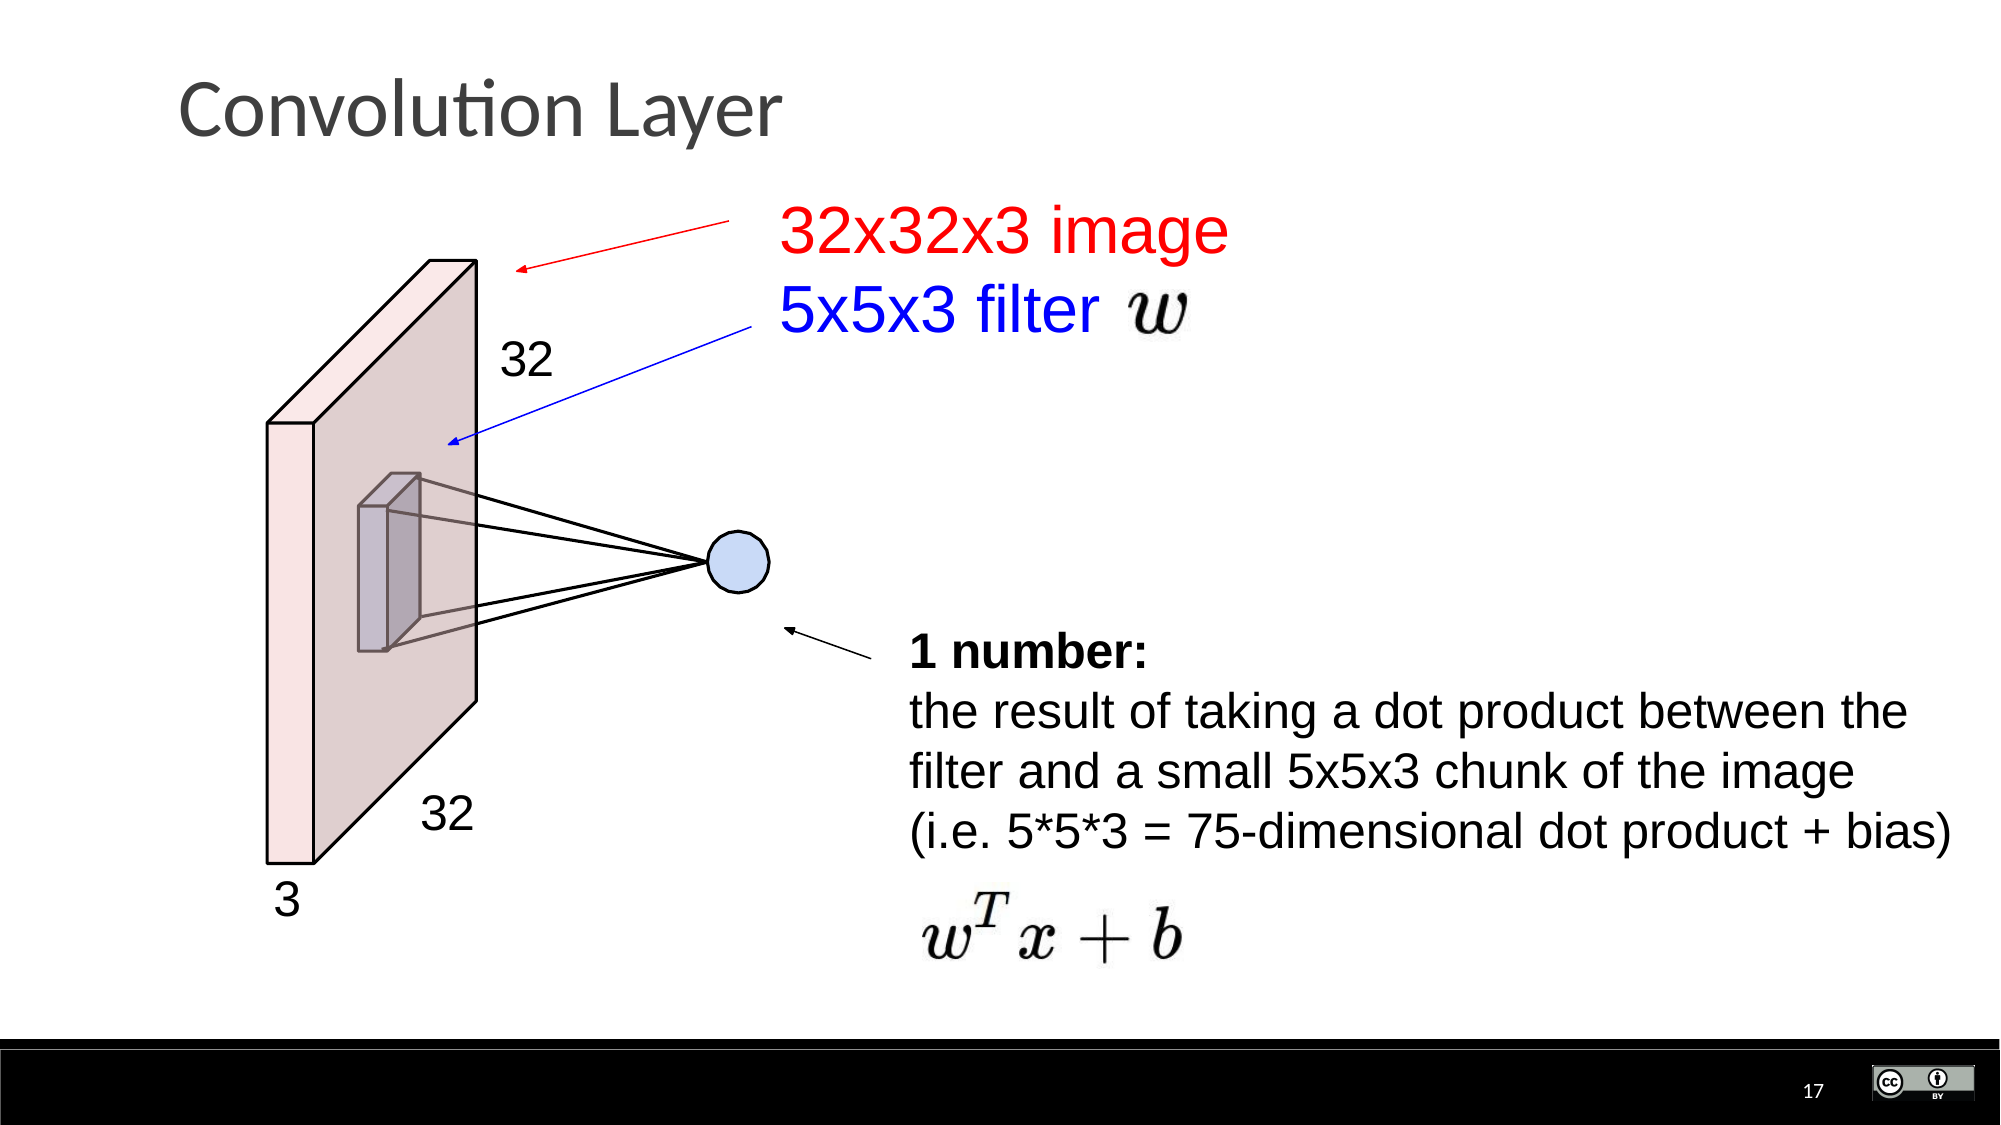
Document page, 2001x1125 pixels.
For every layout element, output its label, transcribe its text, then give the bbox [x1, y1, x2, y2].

picture [1128, 289, 1191, 342]
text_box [483, 470, 772, 654]
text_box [783, 626, 873, 661]
slide_number 17 [1624, 1059, 1840, 1120]
title Convolution Layer [175, 0, 1826, 153]
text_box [264, 258, 479, 867]
picture [1872, 1065, 1975, 1101]
text_box 32x32x3 image 5x5x3 filter 32 [496, 181, 1235, 387]
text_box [447, 219, 753, 446]
text_box 1 number: the result of taking a dot product between the filter and a small 5x5x3 chunk of the image (i.e. 5*5*3 = 75-dimensional dot product + bias) [906, 615, 1956, 859]
text_box 3 [270, 874, 304, 926]
picture [921, 882, 1185, 969]
